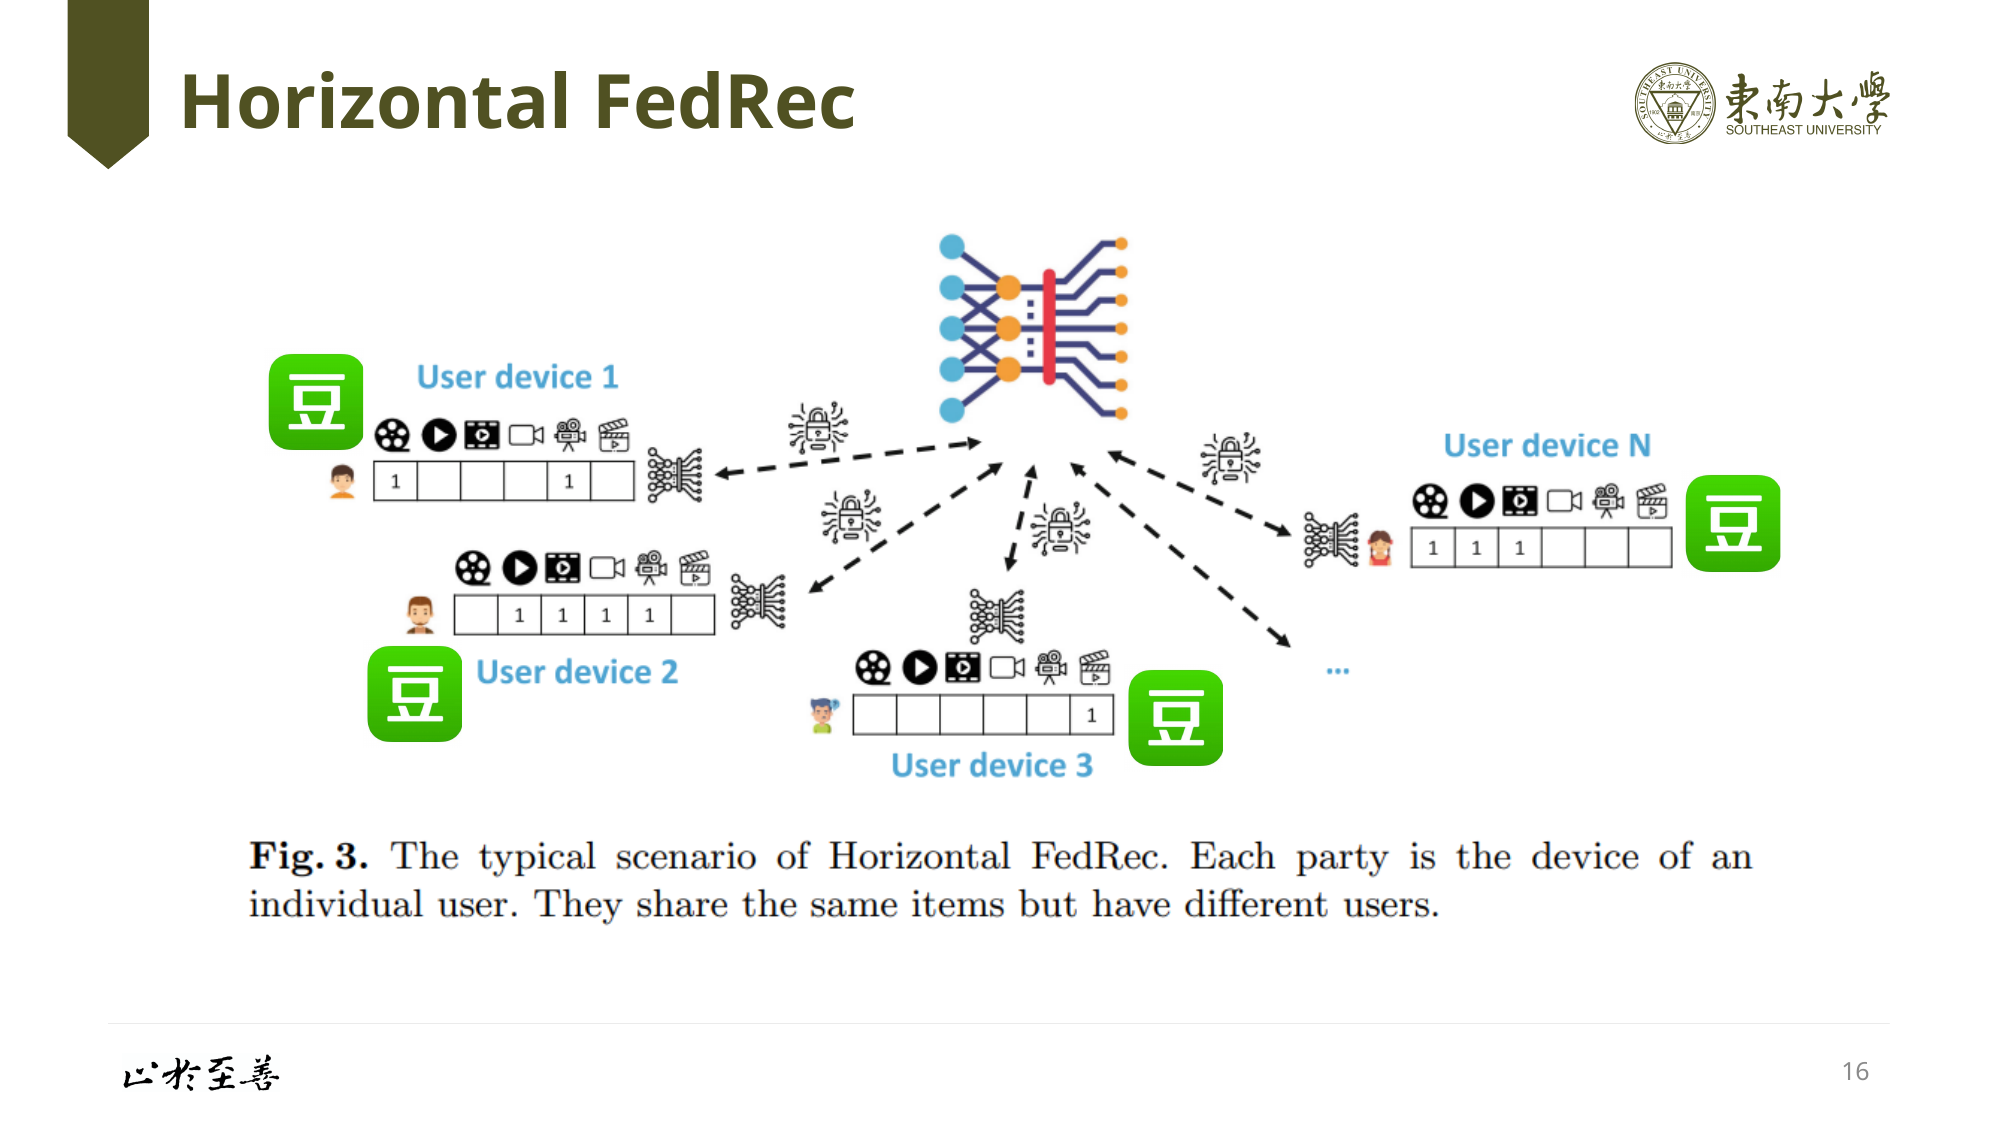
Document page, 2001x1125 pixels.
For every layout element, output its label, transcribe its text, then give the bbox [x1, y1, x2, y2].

title Horizontal FedRec [178, 39, 1519, 169]
picture [122, 1053, 280, 1092]
picture [236, 192, 1781, 933]
slide_number 16 [1434, 1042, 1885, 1103]
